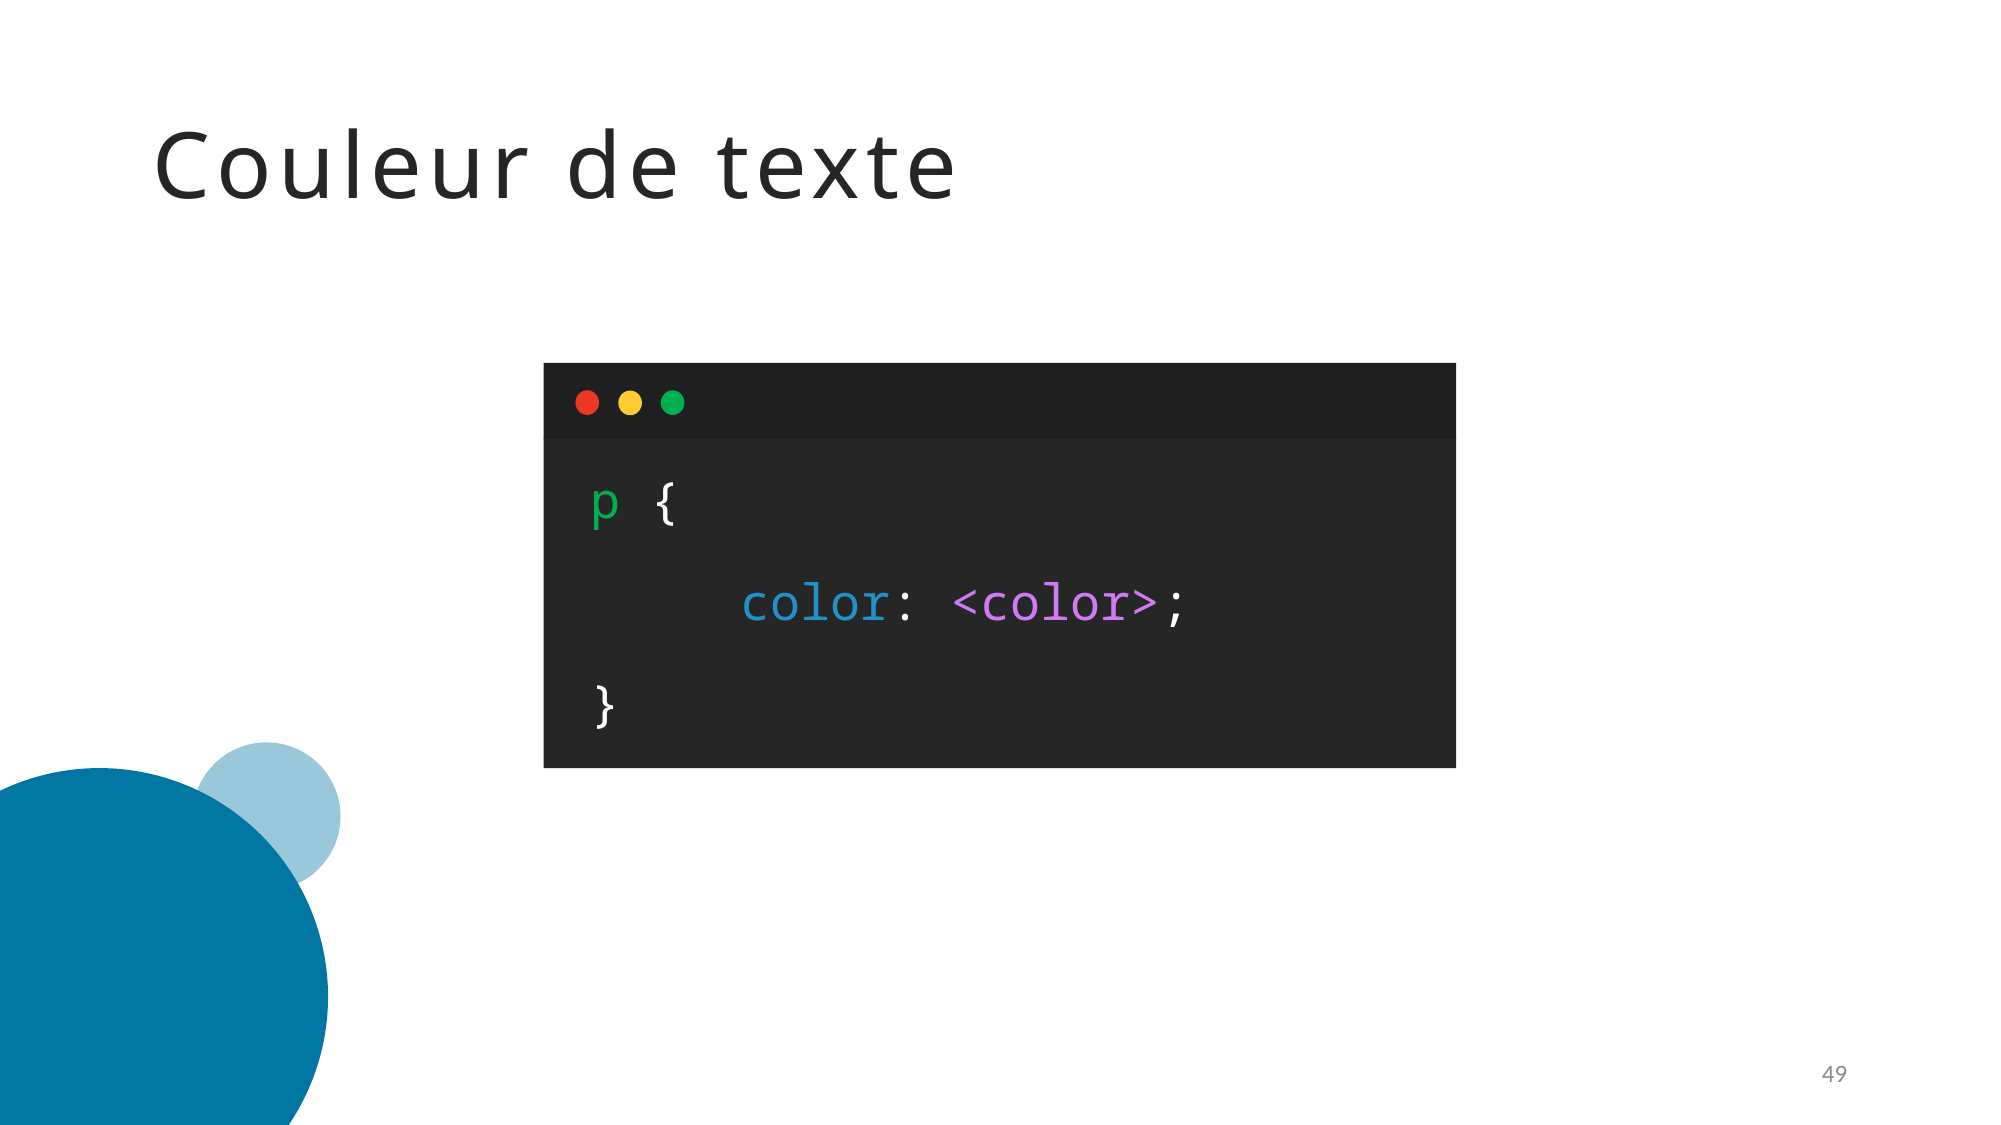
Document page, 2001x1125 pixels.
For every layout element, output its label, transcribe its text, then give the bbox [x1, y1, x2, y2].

text_box [191, 741, 342, 892]
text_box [543, 362, 1457, 769]
text_box [0, 767, 330, 1125]
title Couleur de texte [137, 59, 1863, 278]
slide_number 49 [1412, 1042, 1863, 1103]
